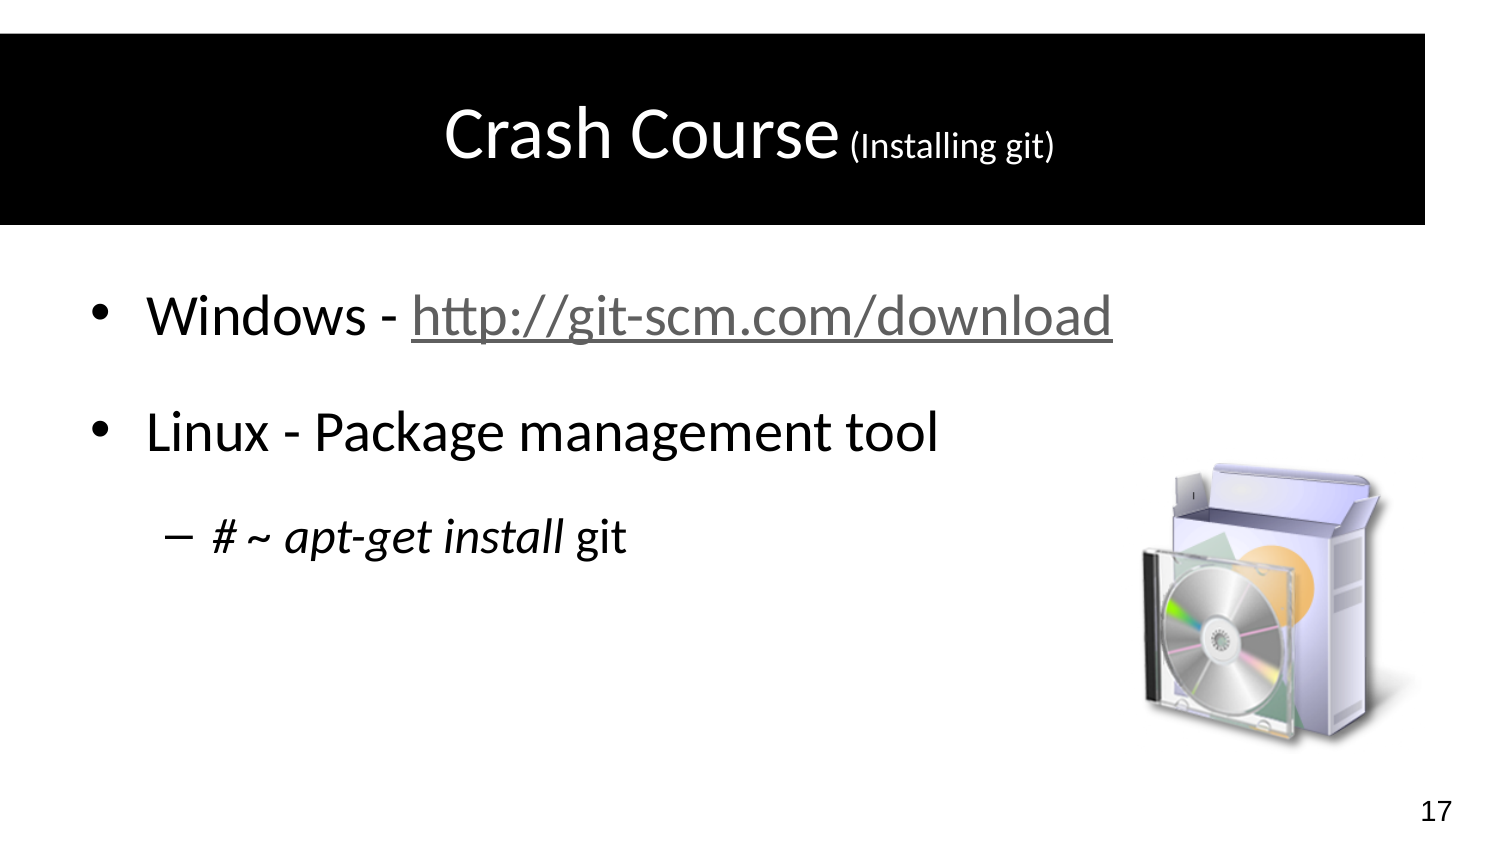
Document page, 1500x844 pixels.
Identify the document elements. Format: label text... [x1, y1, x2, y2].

list Windows - http://git-scm.com/download Linux - Package management tool # ~ apt-get install git [75, 234, 1425, 754]
title Crash Course (Installing git) [75, 33, 1425, 223]
picture [1119, 447, 1426, 754]
